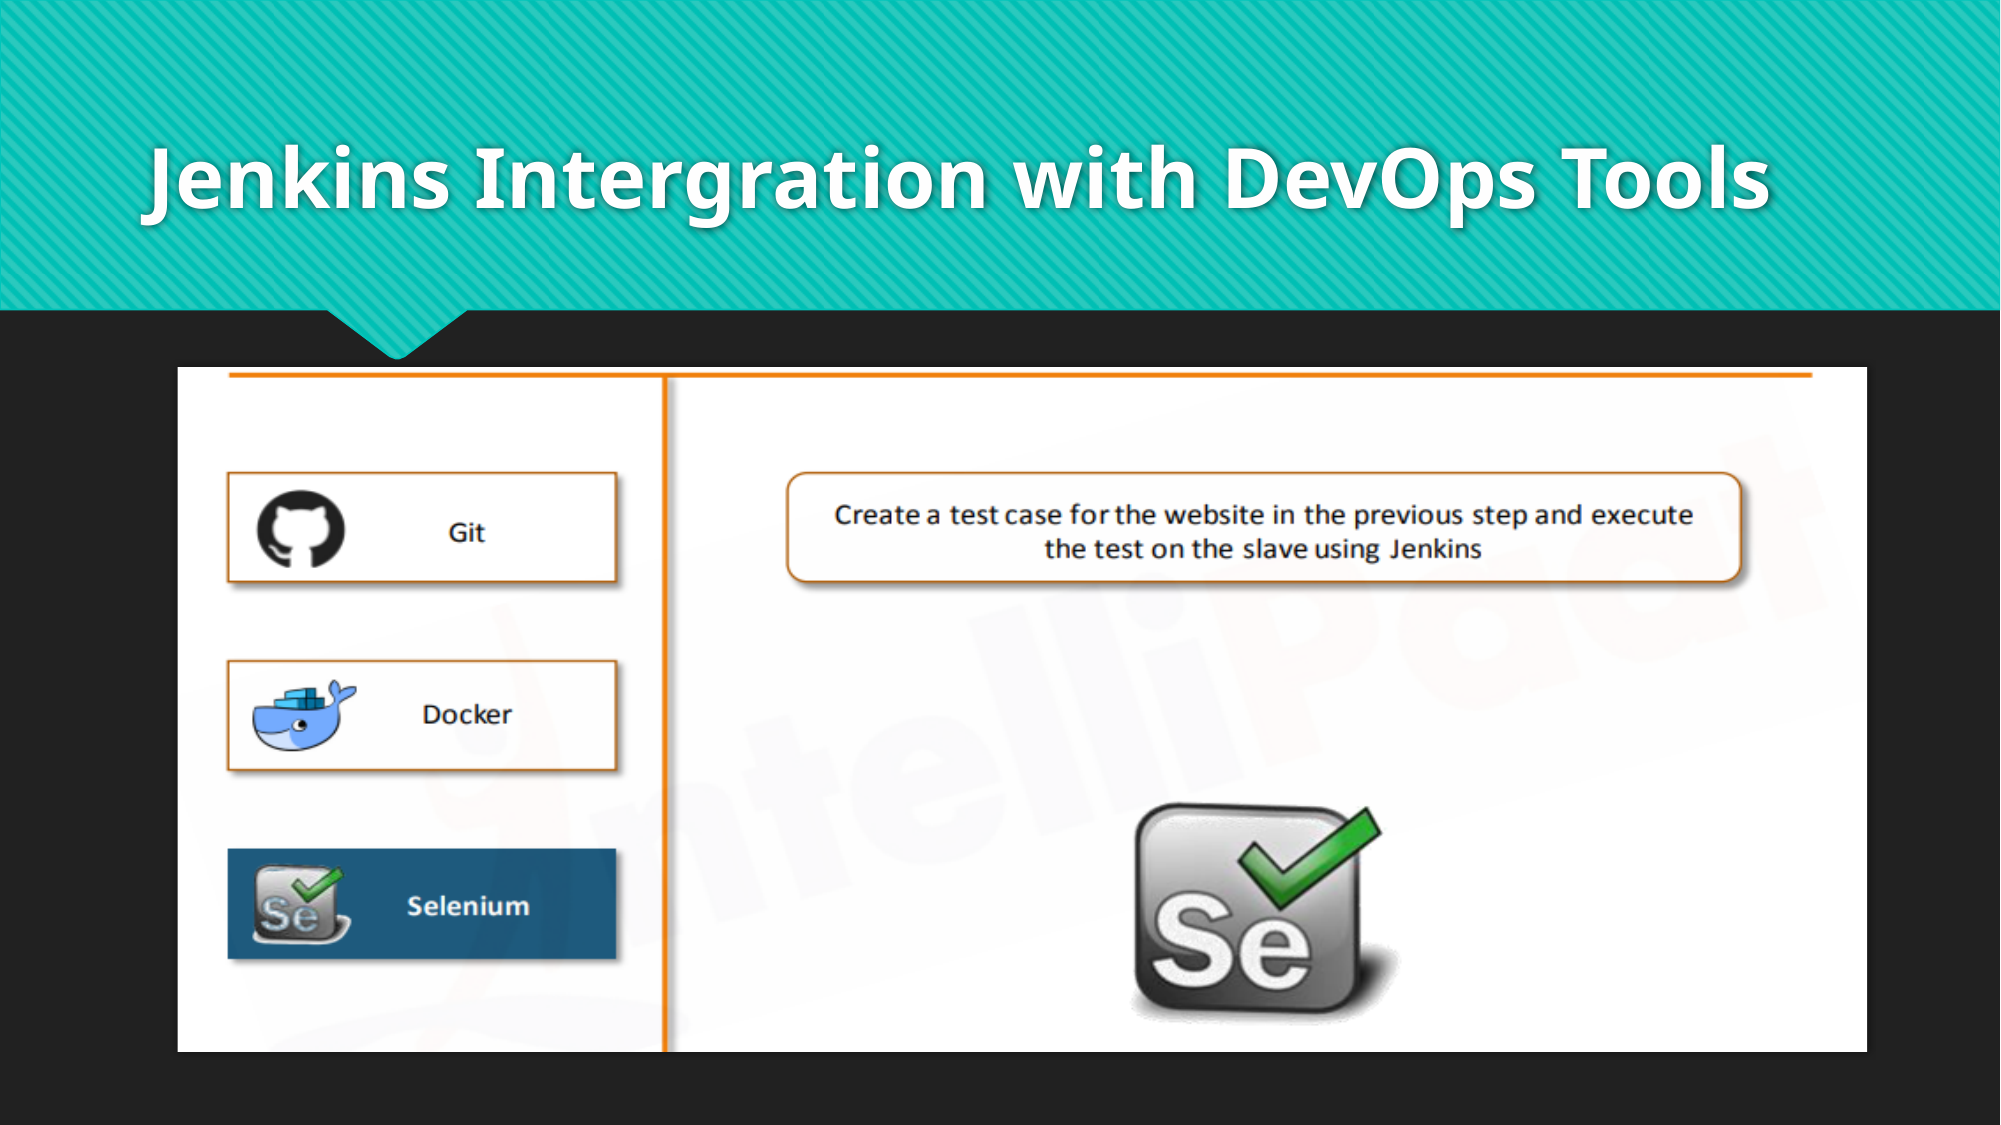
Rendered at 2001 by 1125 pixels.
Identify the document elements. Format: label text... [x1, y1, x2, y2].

title Jenkins Intergration with DevOps Tools [132, 73, 1868, 233]
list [177, 366, 1868, 1052]
